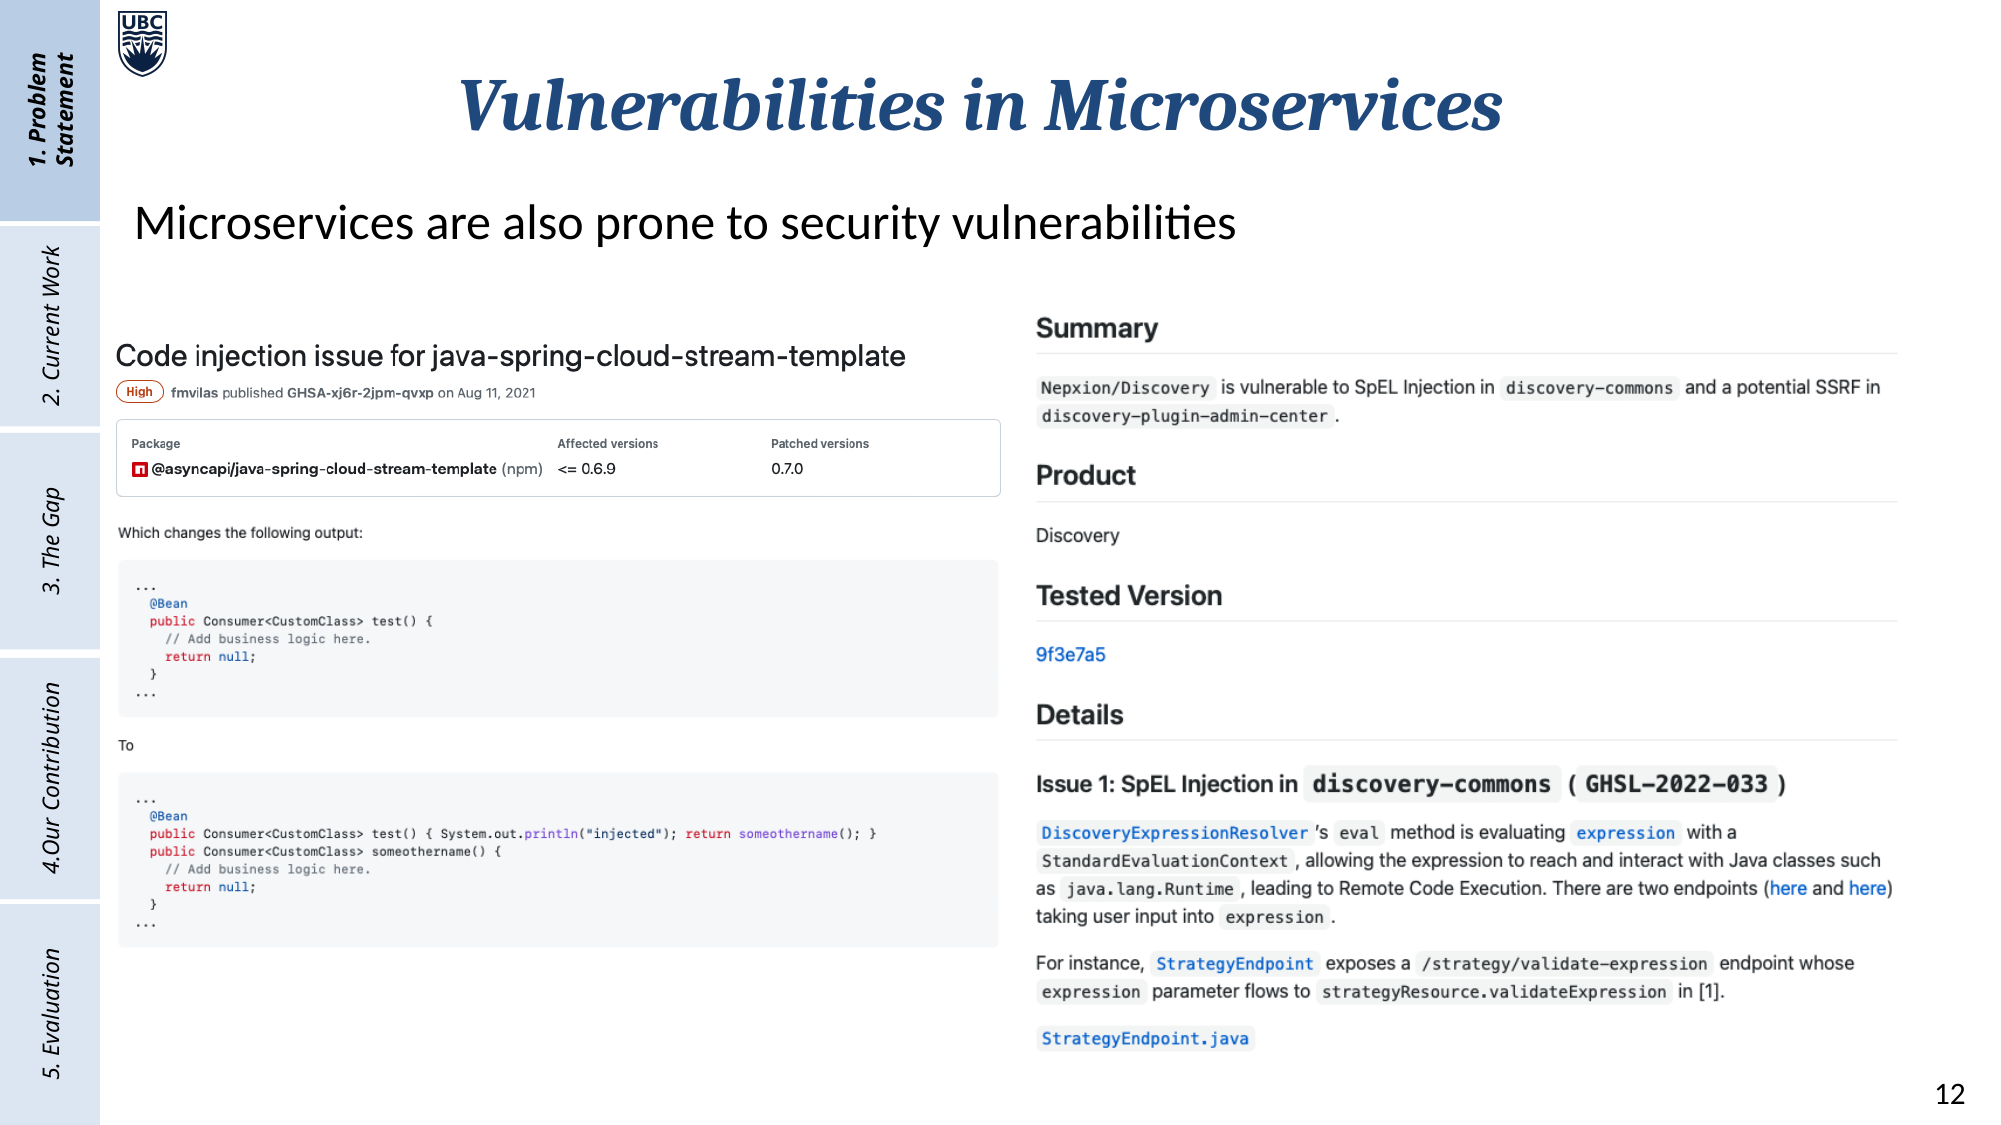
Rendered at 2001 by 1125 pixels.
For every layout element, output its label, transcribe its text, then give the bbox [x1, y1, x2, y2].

picture [99, 298, 1914, 1063]
list Microservices are also prone to security vulnerabilities [99, 174, 1983, 957]
picture [118, 11, 167, 77]
slide_number 12 [1899, 1062, 2000, 1122]
title Vulnerabilities in Microservices [100, 40, 1914, 166]
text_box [0, 512, 613, 613]
